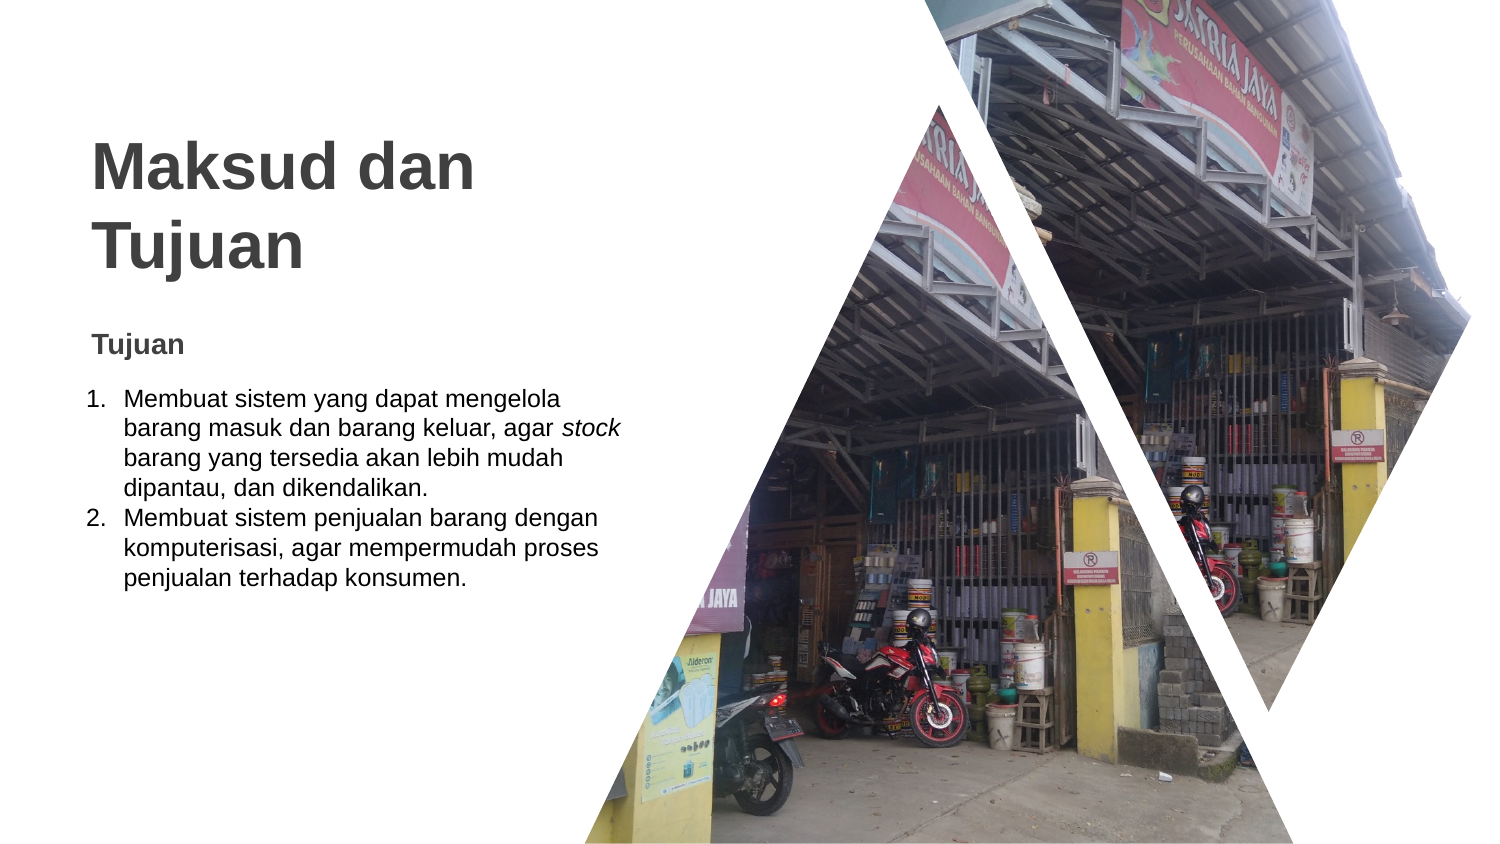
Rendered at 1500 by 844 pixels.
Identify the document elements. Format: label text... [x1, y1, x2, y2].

text_box Maksud dan Tujuan [76, 115, 573, 290]
picture [584, 0, 1500, 844]
text_box Tujuan [76, 317, 573, 368]
text_box Membuat sistem yang dapat mengelola barang masuk dan barang keluar, agar stock barang yang tersedia akan lebih mudah dipantau, dan dikendalikan. Membuat sistem penjualan barang dengan komputerisasi, agar mempermudah proses penjualan terhadap konsumen. [71, 374, 579, 599]
